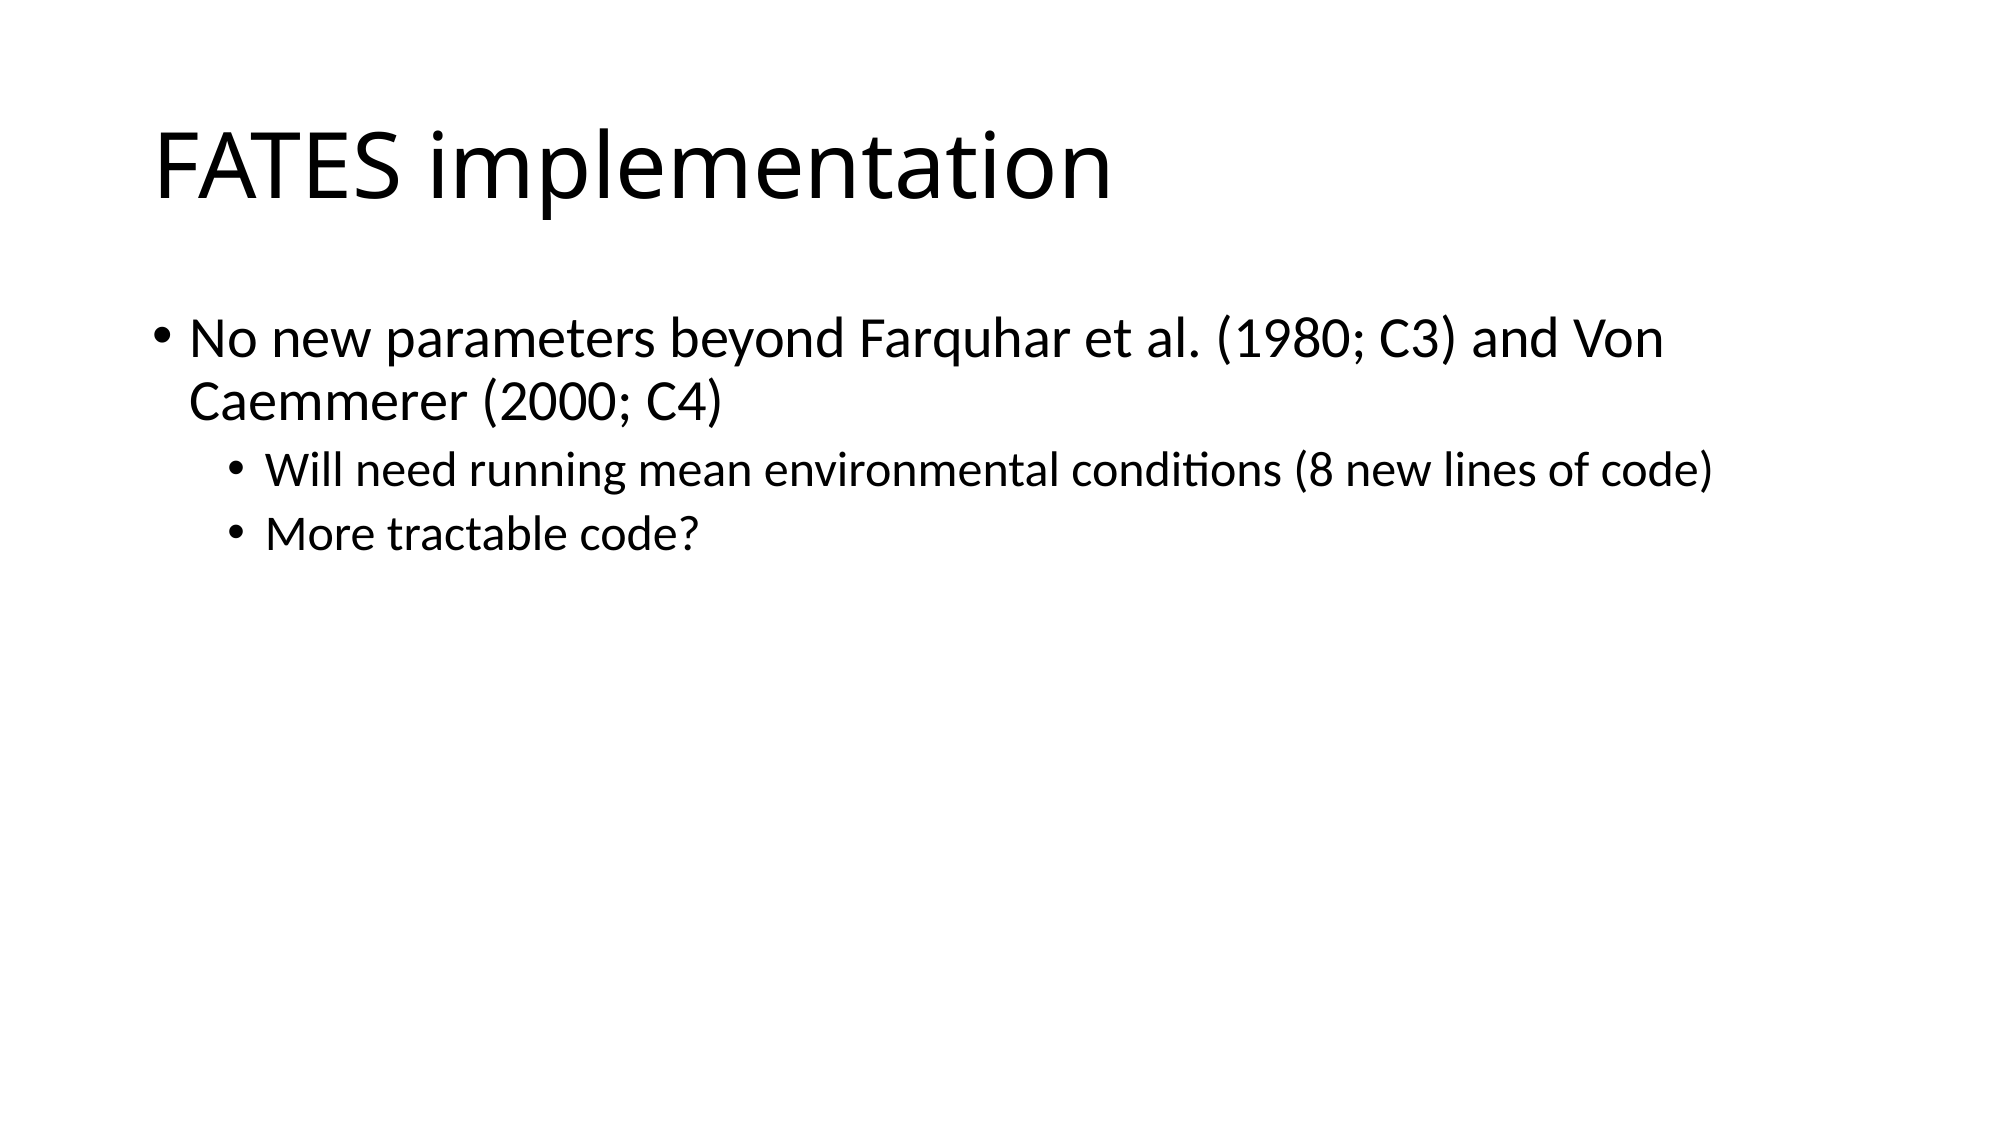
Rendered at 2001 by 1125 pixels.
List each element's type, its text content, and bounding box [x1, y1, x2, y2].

list No new parameters beyond Farquhar et al. (1980; C3) and Von Caemmerer (2000; C4) Will need running mean environmental conditions (8 new lines of code) More tractable code? [137, 299, 1863, 1014]
title FATES implementation [137, 59, 1863, 278]
